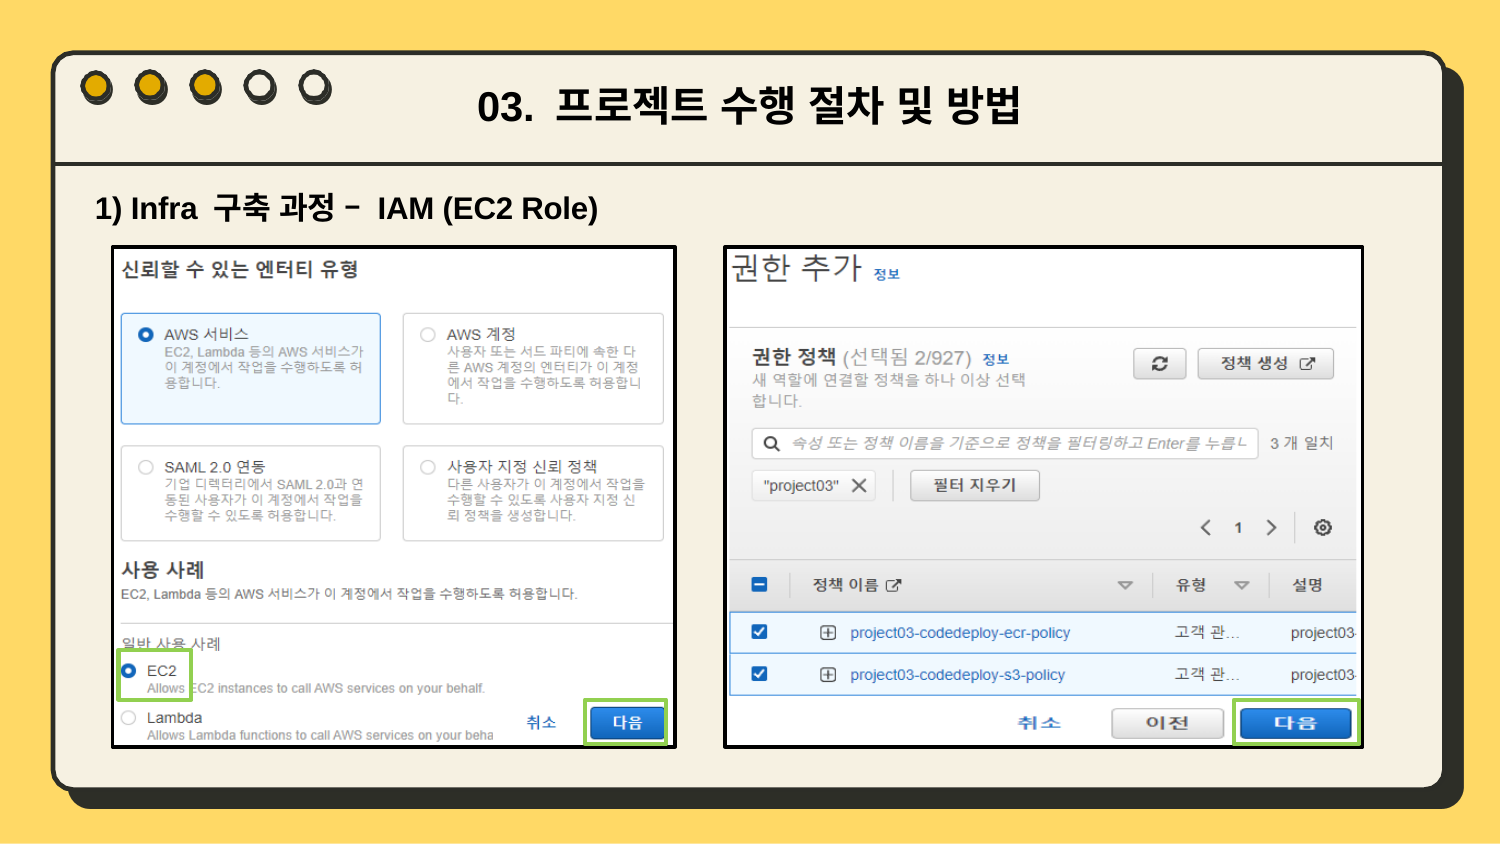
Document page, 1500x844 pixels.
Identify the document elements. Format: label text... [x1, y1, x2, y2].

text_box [134, 69, 168, 105]
text_box 03. 프로젝트 수행 절차 및 방법 [440, 71, 1059, 137]
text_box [79, 69, 113, 105]
picture [67, 66, 1464, 809]
picture [724, 246, 1363, 748]
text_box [188, 69, 223, 105]
picture [112, 246, 676, 748]
text_box 1) Infra 구축 과정 – IAM (EC2 Role) [79, 181, 682, 234]
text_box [243, 69, 277, 105]
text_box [298, 69, 332, 105]
